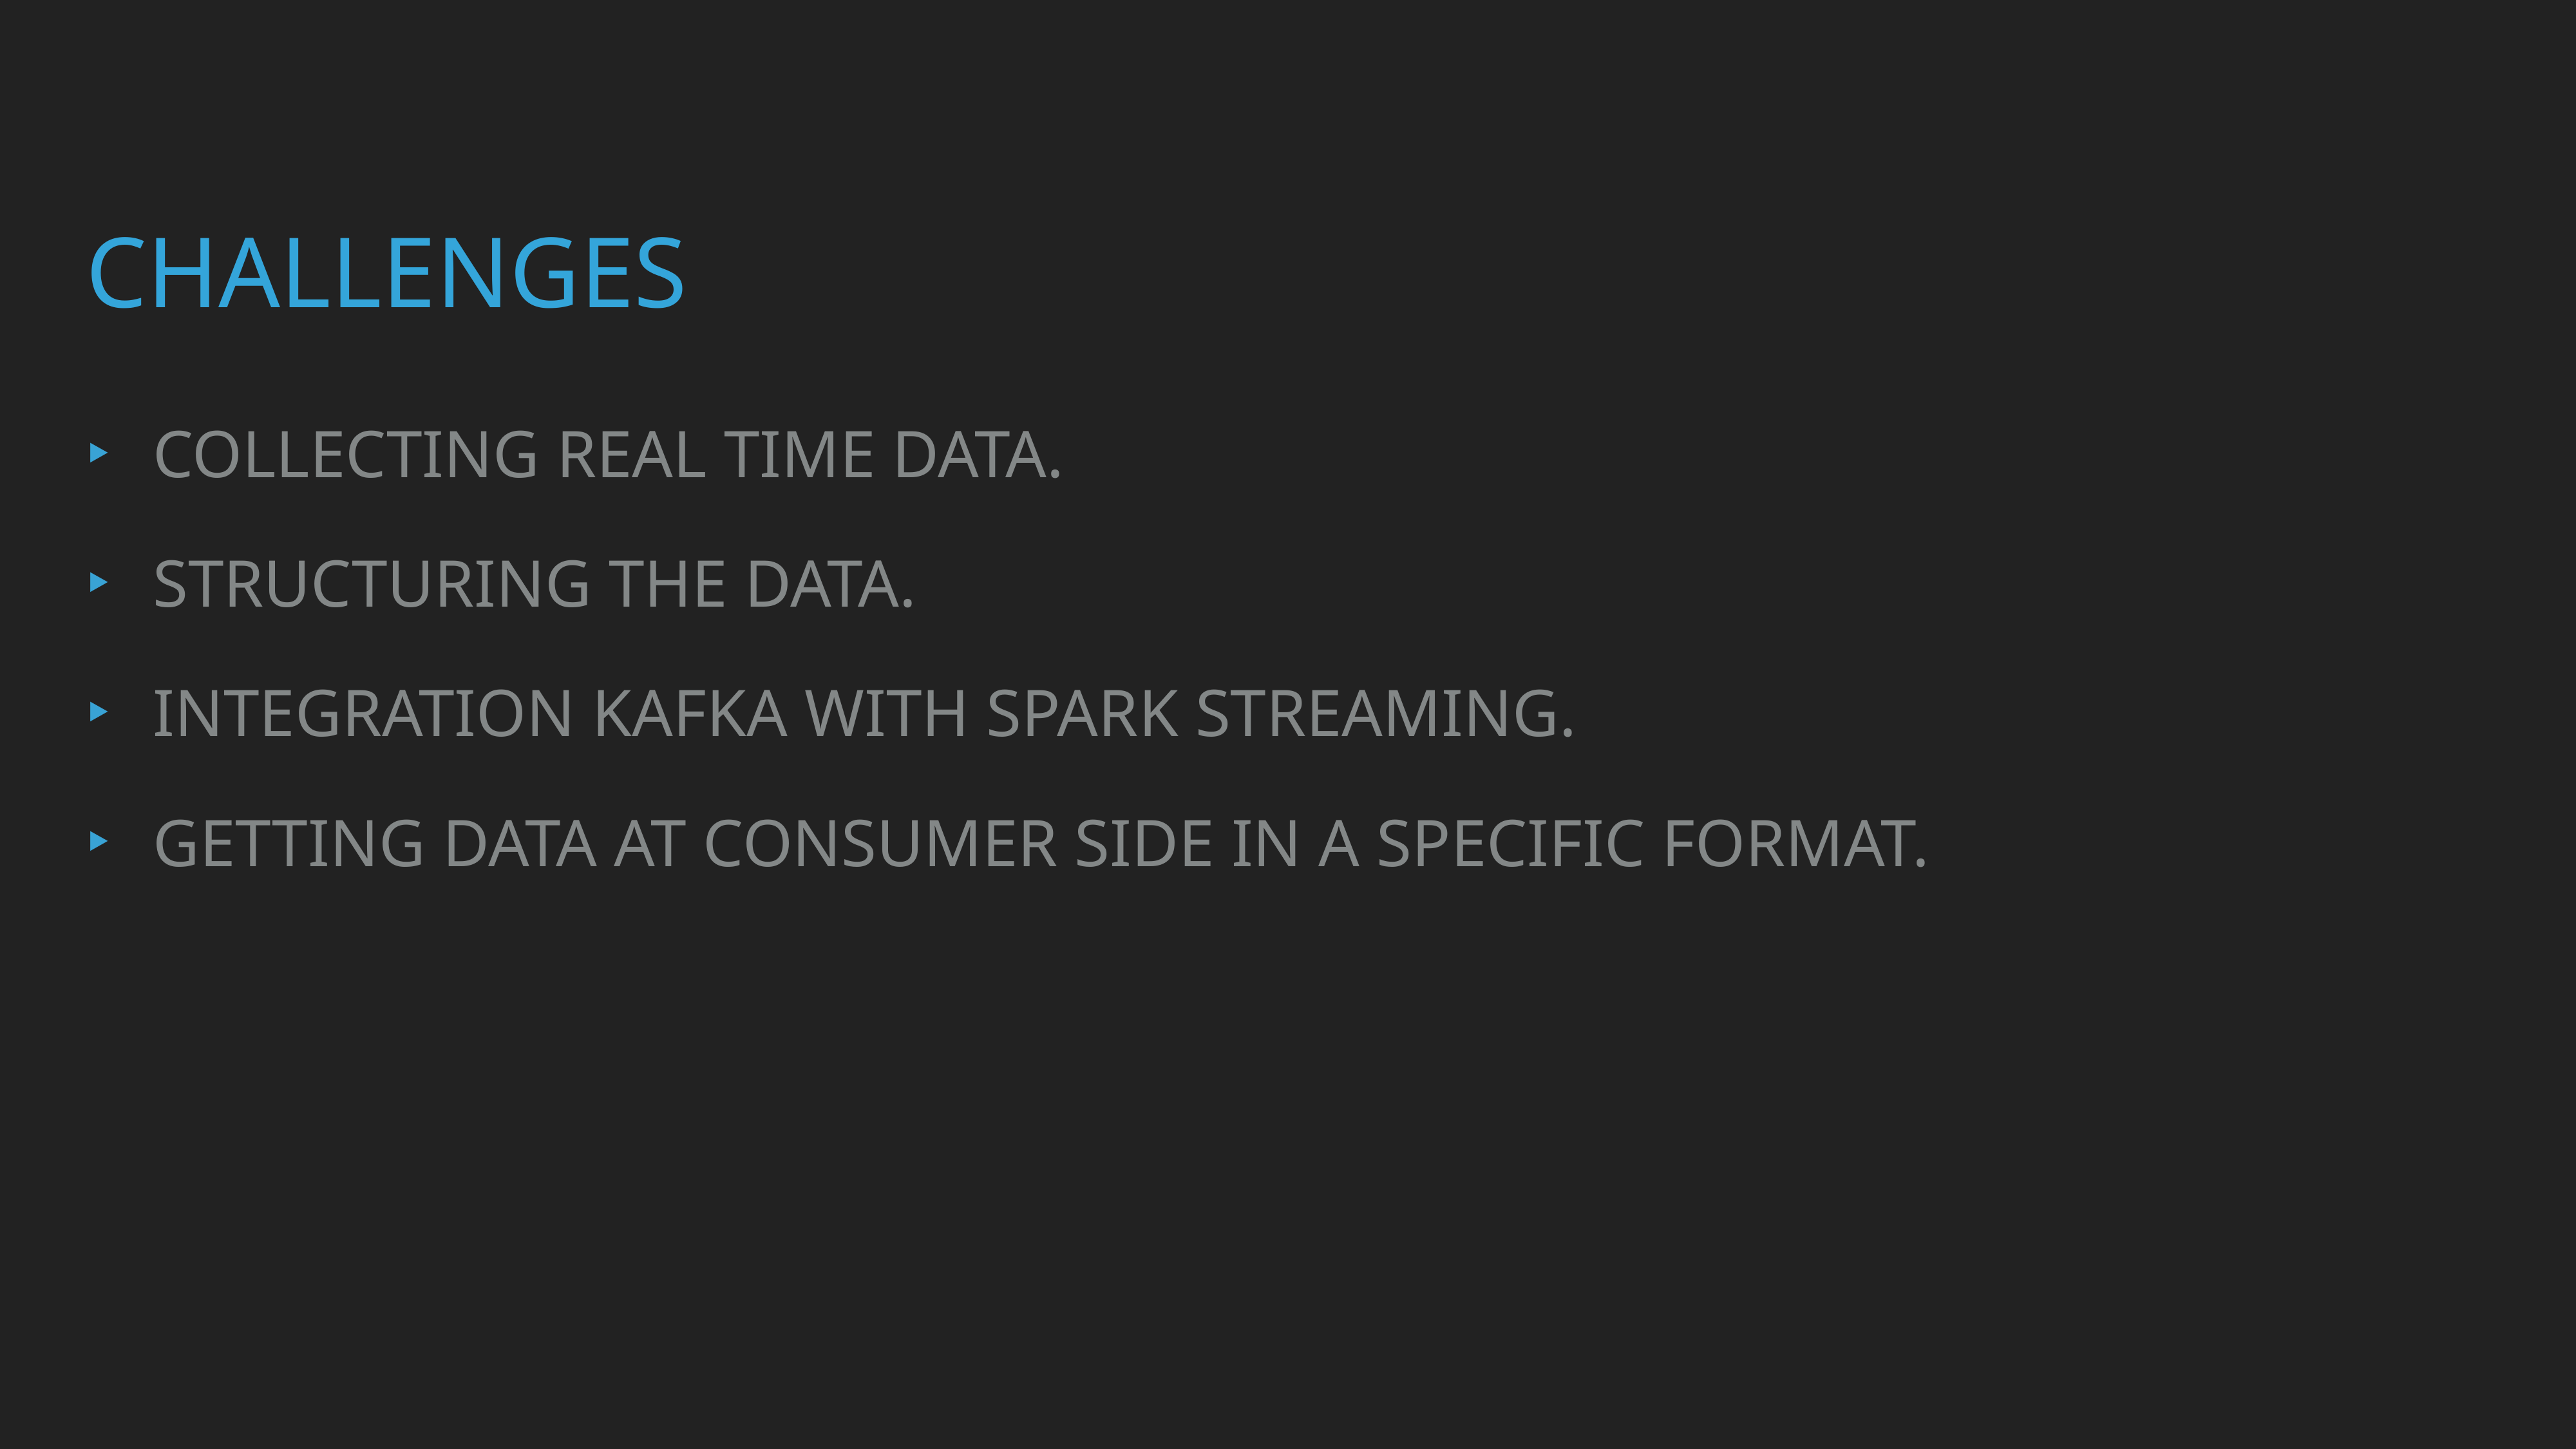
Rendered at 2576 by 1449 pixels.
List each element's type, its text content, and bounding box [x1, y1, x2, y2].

list COLLECTING REAL TIME DATA. STRUCTURING THE DATA. INTEGRATION KAFKA WITH SPARK STREAMING. GETTING DATA AT CONSUMER SIDE IN A SPECIFIC FORMAT. [80, 407, 2496, 1316]
title Challenges [80, 227, 2496, 336]
